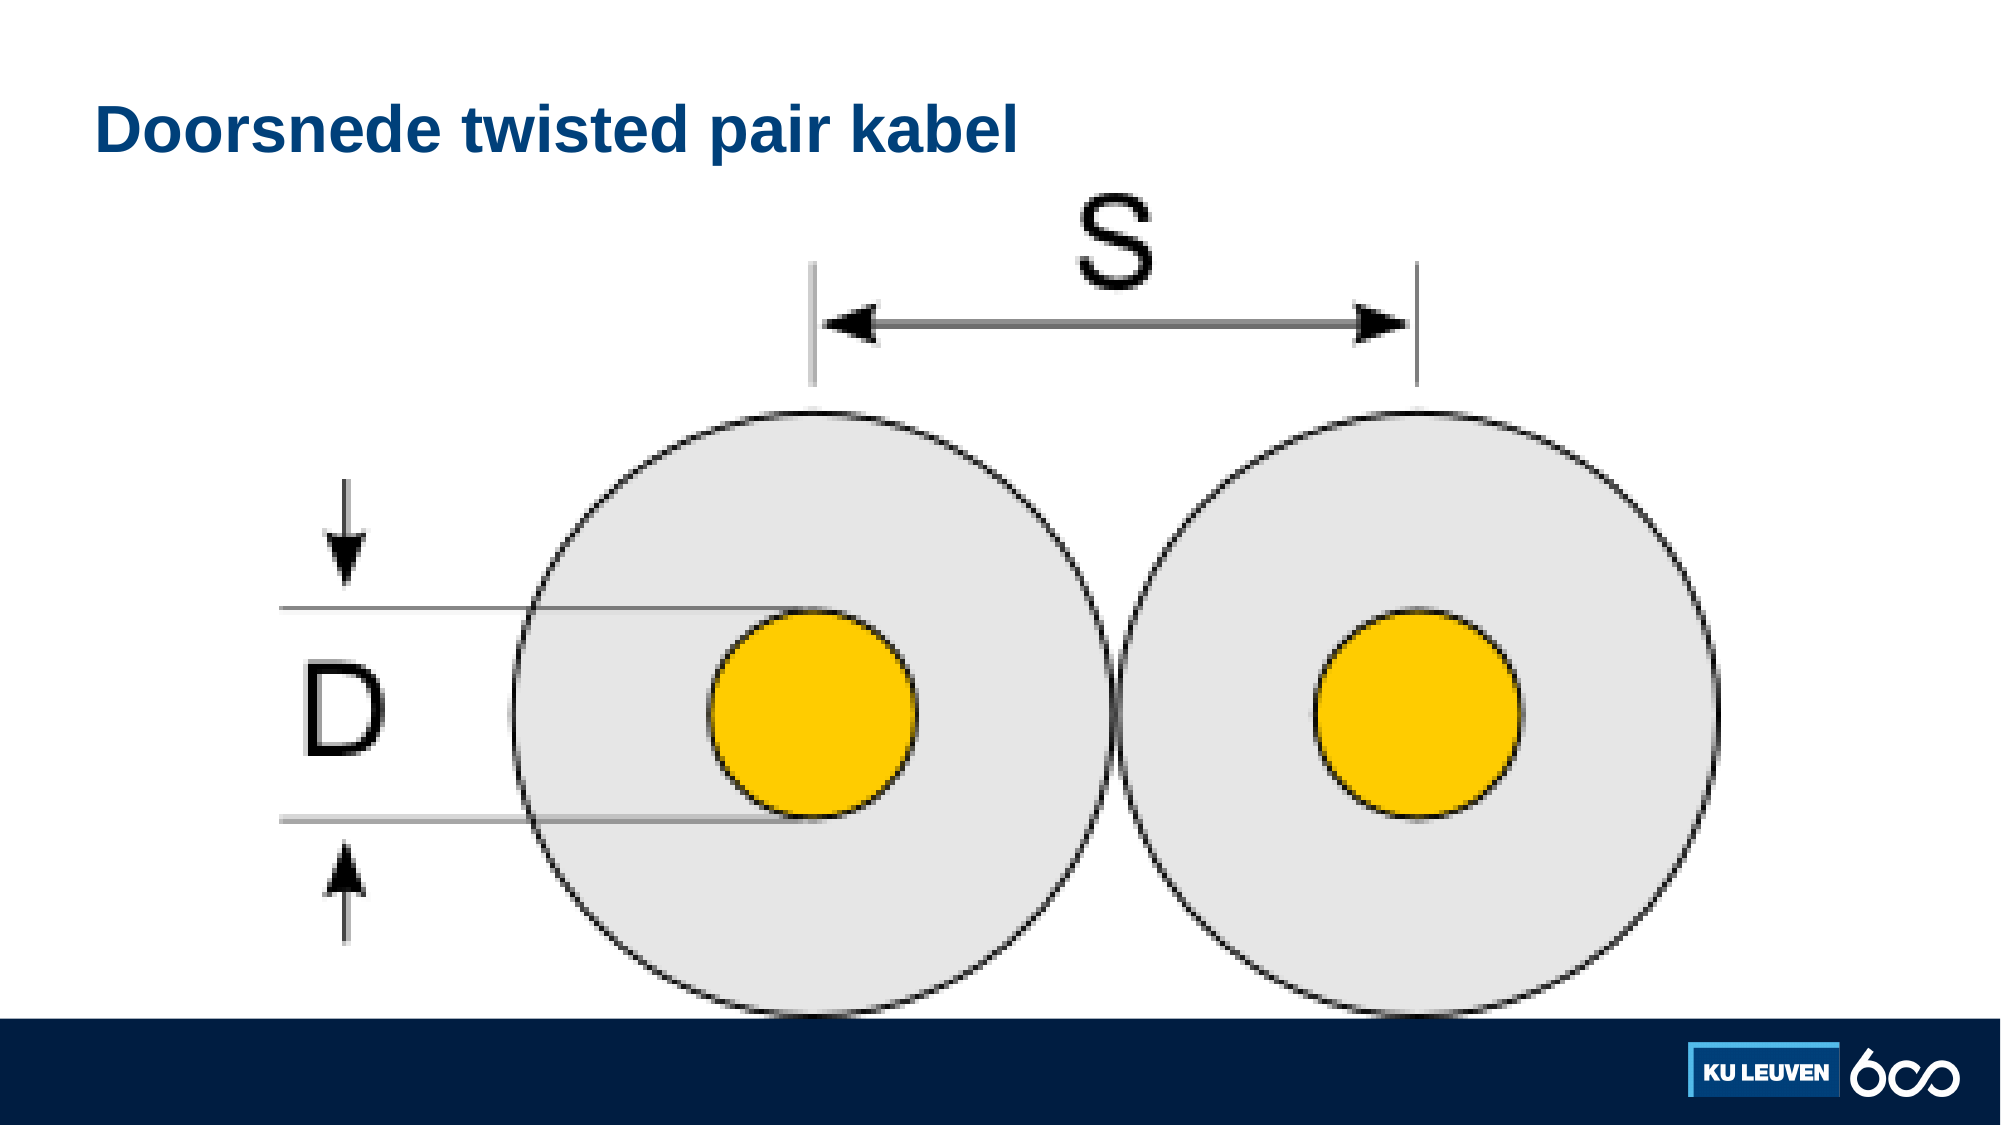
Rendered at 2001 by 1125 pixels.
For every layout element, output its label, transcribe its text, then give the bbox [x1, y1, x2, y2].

picture [1688, 1042, 1960, 1097]
picture [279, 193, 1721, 1019]
title Doorsnede twisted pair kabel [94, 94, 1900, 186]
